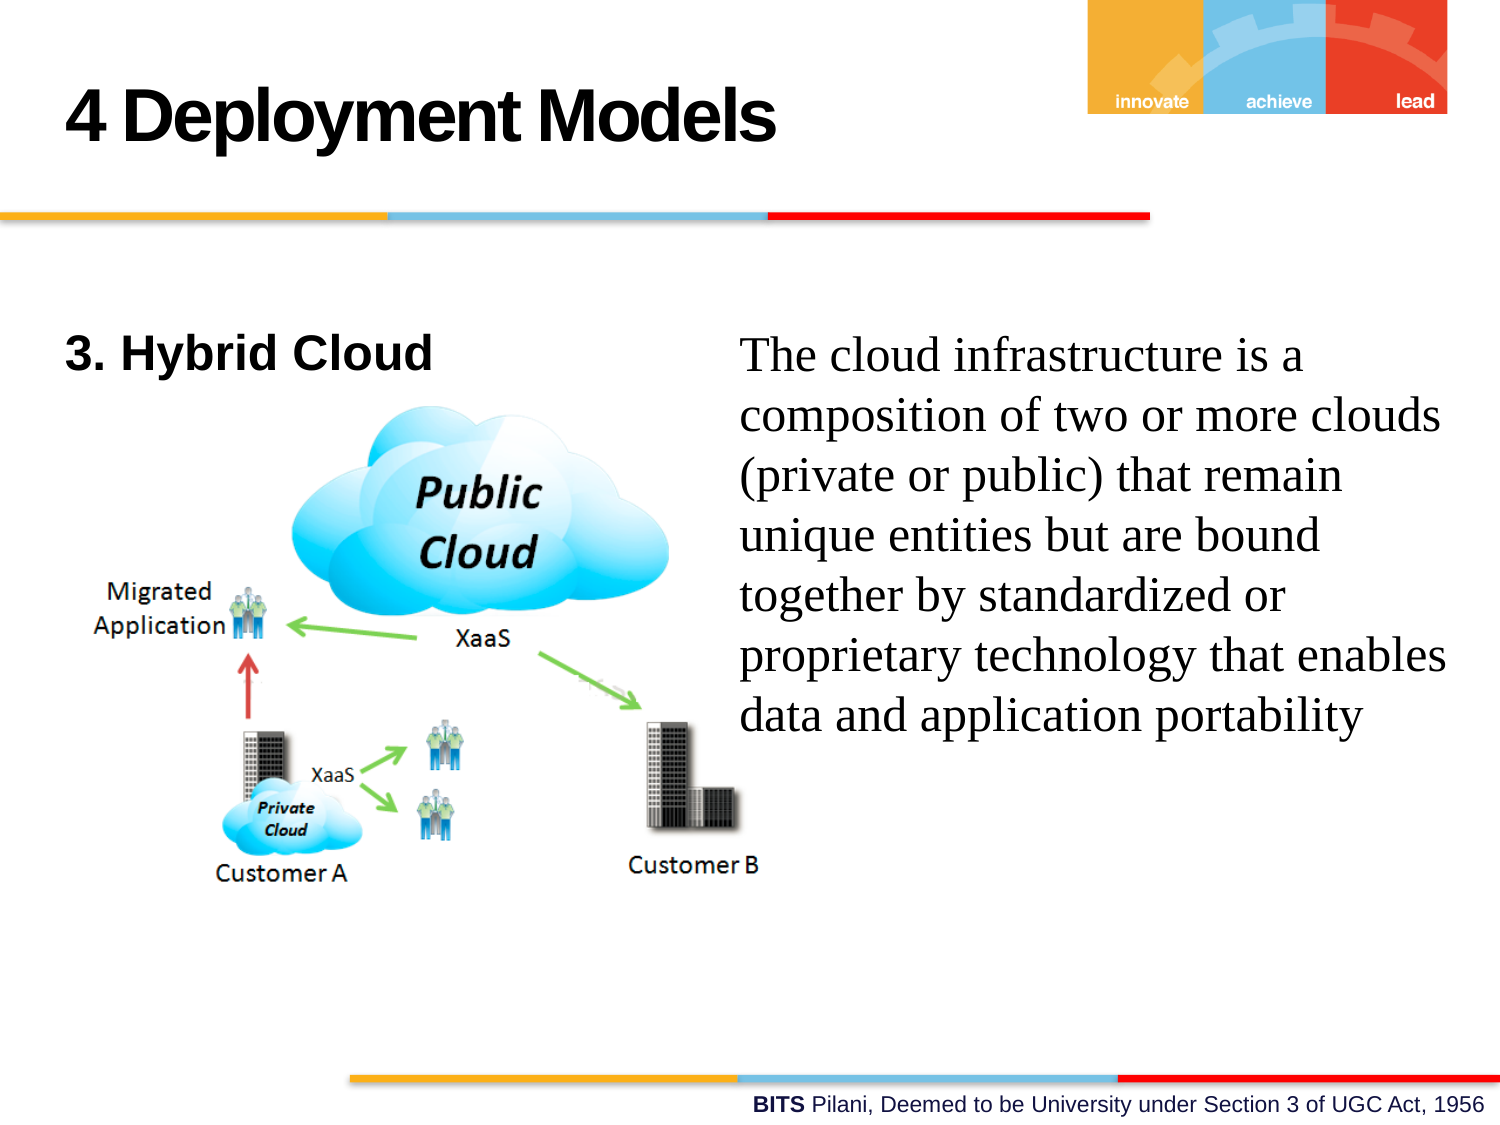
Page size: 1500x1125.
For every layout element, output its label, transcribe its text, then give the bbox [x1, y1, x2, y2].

list 4 Deployment Models [50, 24, 1088, 213]
text_box 3. Hybrid Cloud [50, 313, 1069, 388]
picture [49, 398, 779, 897]
text_box The cloud infrastructure is a composition of two or more clouds (private or public) that remain unique entities but are bound together by standardized or proprietary technology that enables data and application portability [724, 314, 1475, 749]
picture [1087, 0, 1448, 114]
